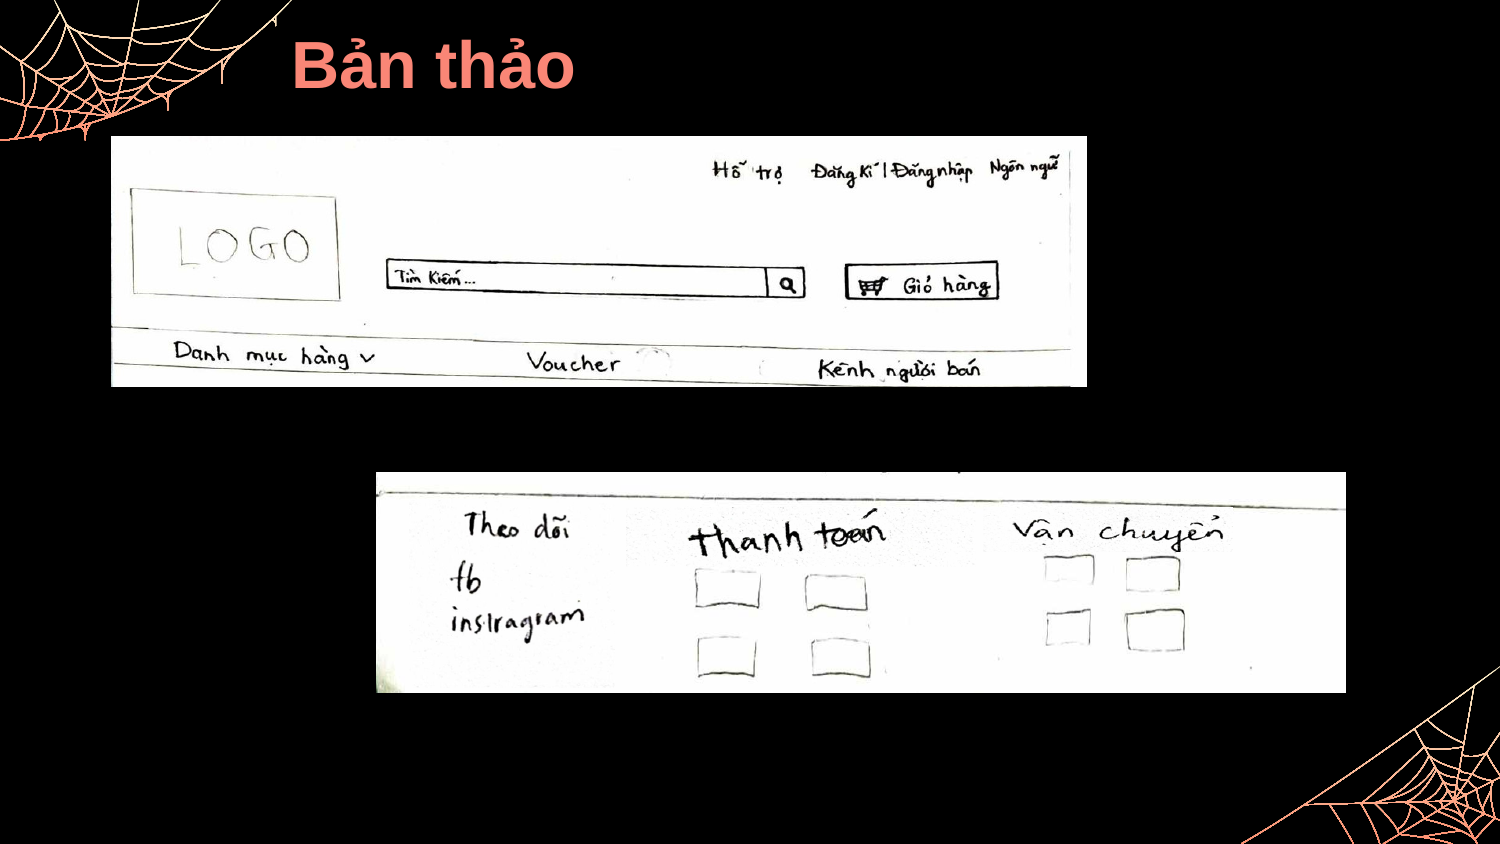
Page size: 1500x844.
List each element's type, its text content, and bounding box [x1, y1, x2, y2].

text_box Bản thảo [276, 14, 592, 109]
picture [111, 136, 1087, 388]
picture [376, 472, 1346, 693]
